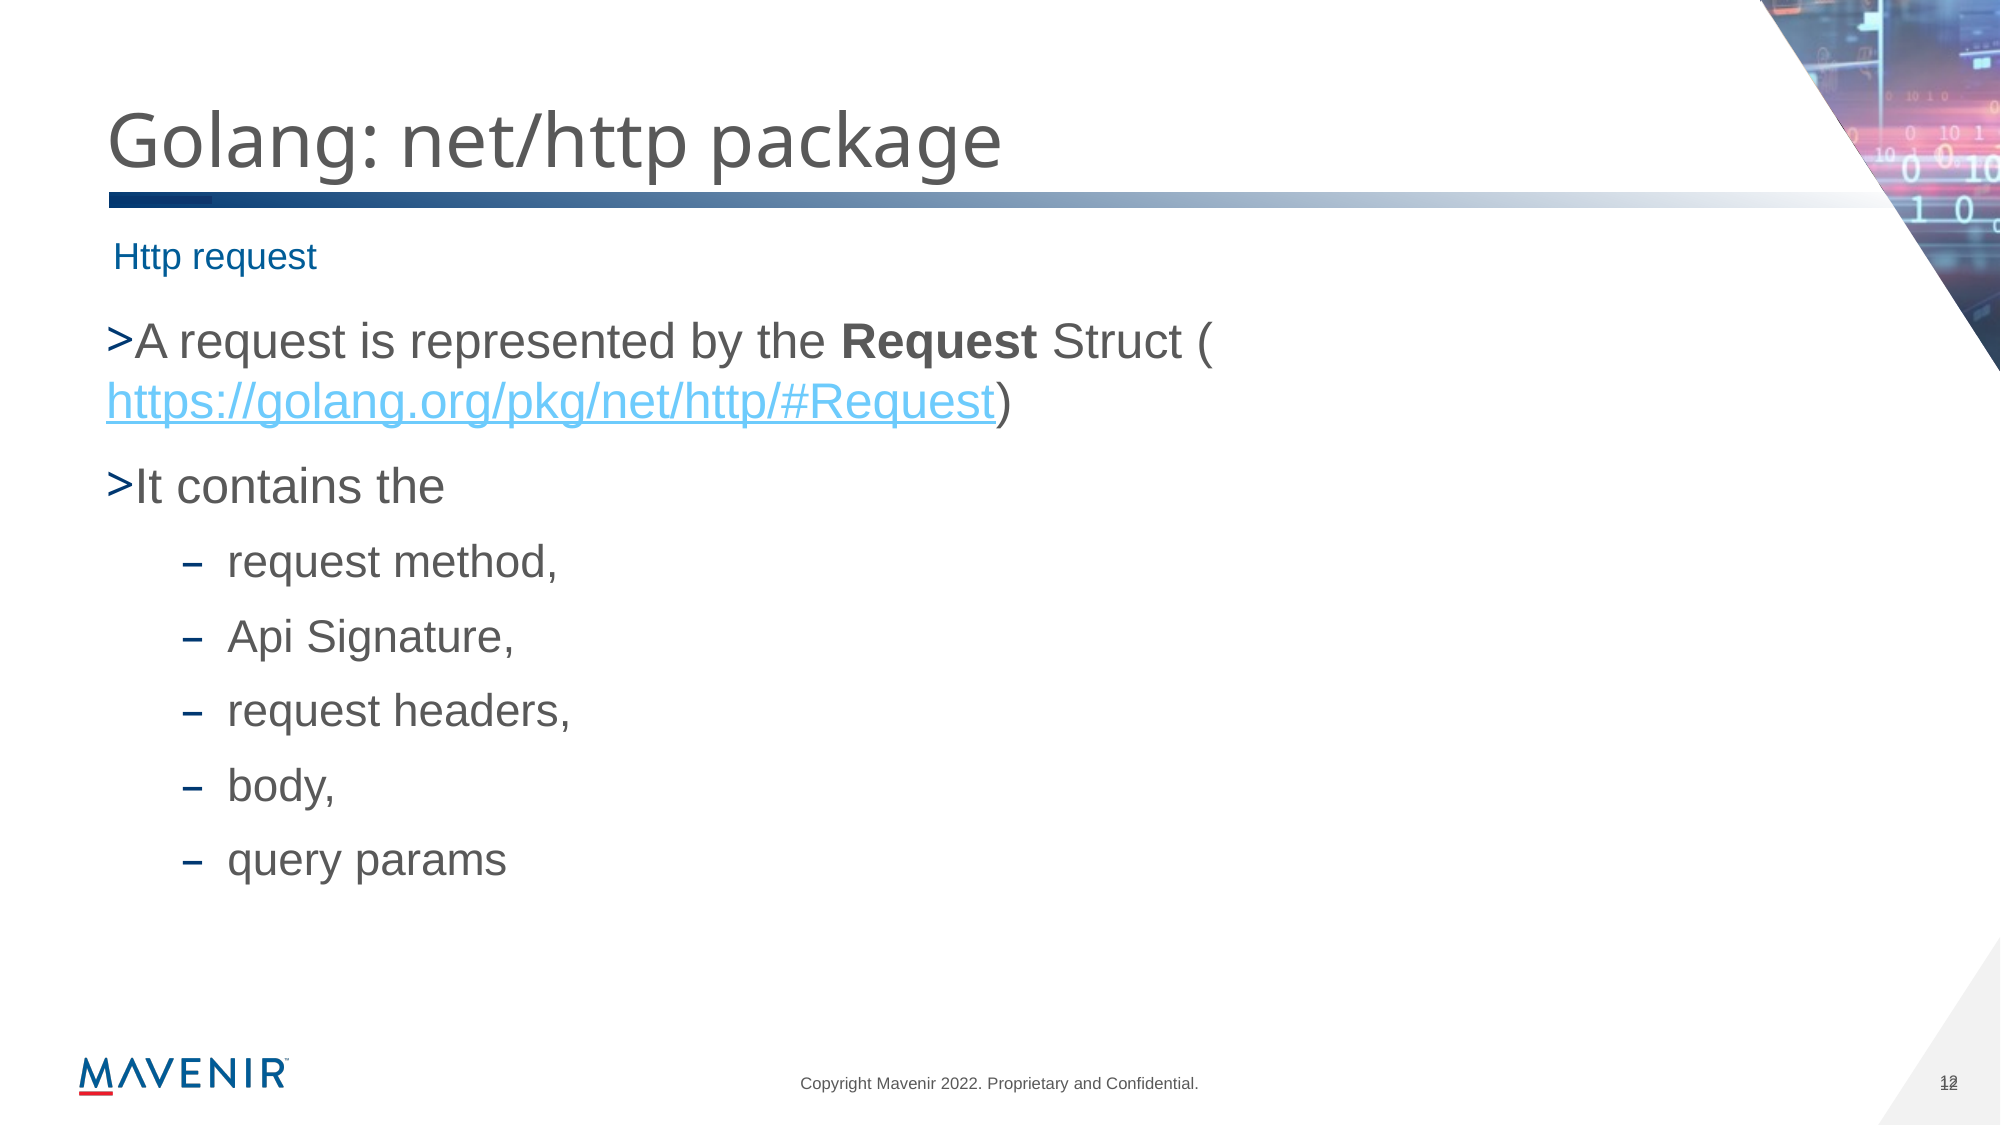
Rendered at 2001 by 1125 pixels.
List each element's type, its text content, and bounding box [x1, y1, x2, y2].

picture [73, 1054, 291, 1099]
text_box [108, 191, 1916, 208]
title Golang: net/http package [91, 33, 1951, 184]
list Http request [98, 229, 1915, 284]
text_box 12 [1924, 1056, 2000, 1102]
list A request is represented by the Request Struct (https://golang.org/pkg/net/http/#Request) It contains the request method, Api Signature, request headers, body, query params [91, 300, 1950, 981]
picture [1760, 0, 2000, 372]
